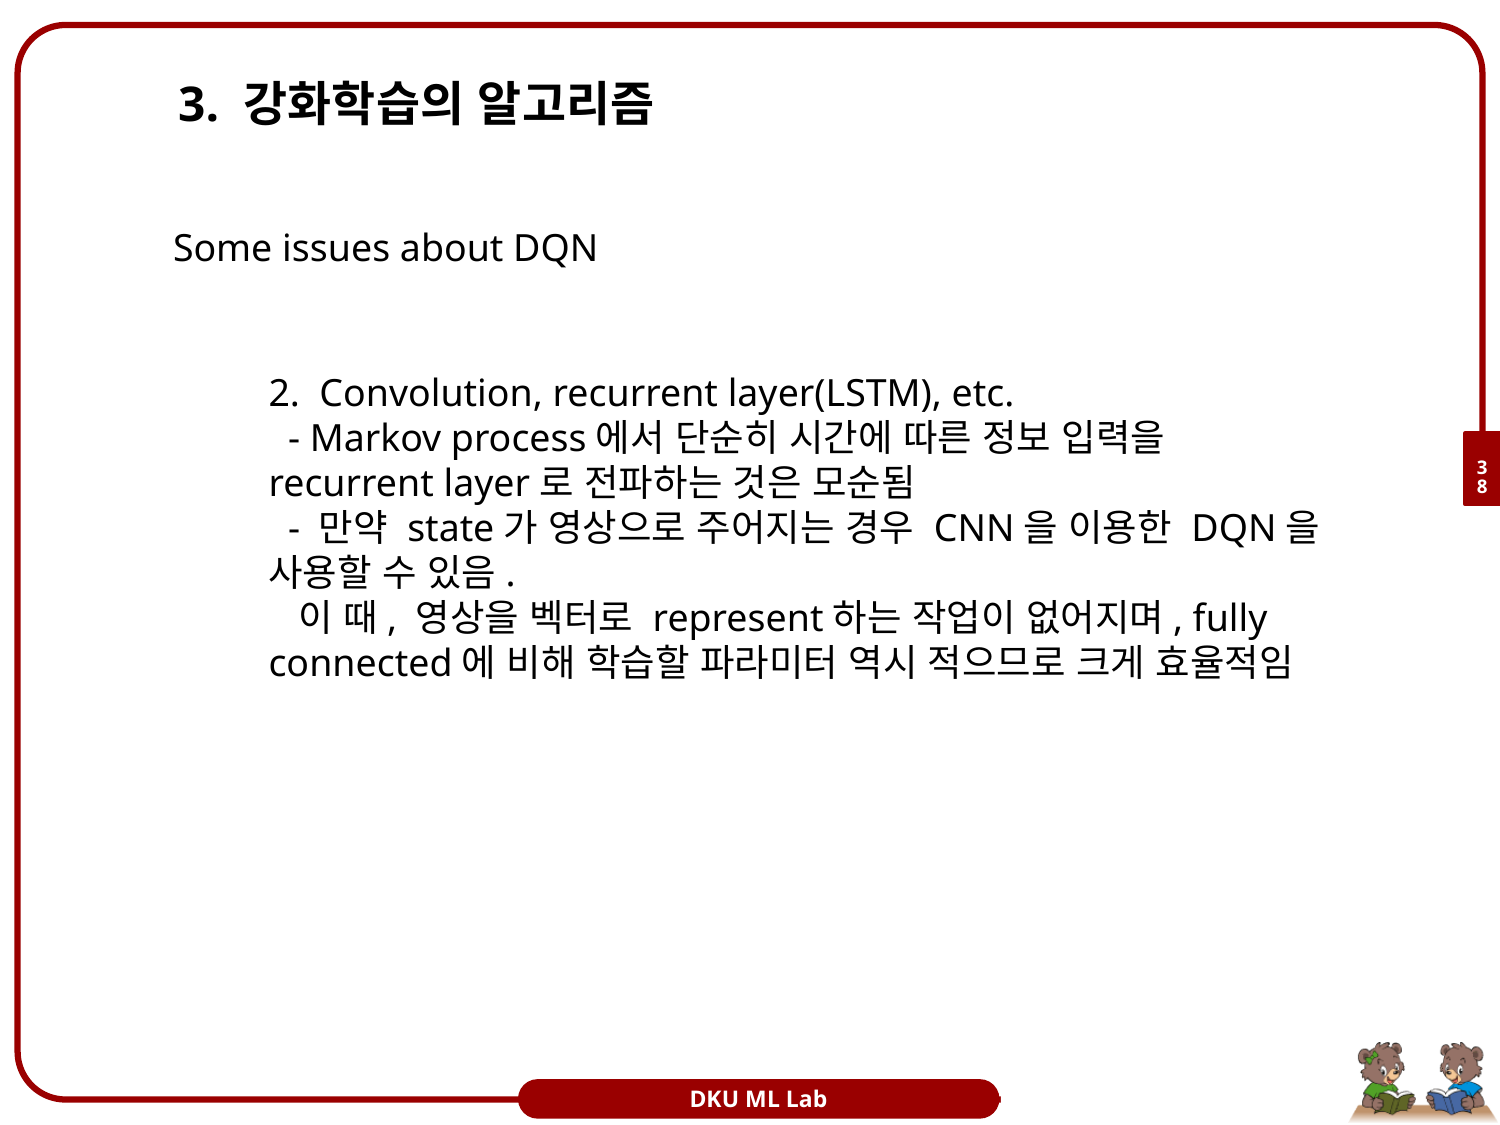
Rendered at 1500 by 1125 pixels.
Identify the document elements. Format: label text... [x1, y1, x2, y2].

picture [1347, 1042, 1500, 1125]
slide_number 38 [1461, 431, 1500, 505]
text_box Some issues about DQN [173, 224, 750, 270]
text_box 2. Convolution, recurrent layer(LSTM), etc. - Markov process에서 단순히 시간에 따른 정보 입력을 recurrent layer로 전파하는 것은 모순됨 - 만약 state가 영상으로 주어지는 경우 CNN을 이용한 DQN을 사용할 수 있음. 이 때, 영상을 벡터로 represent하는 작업이 없어지며, fully connected에 비해 학습할 파라미터 역시 적으므로 크게 효율적임 [253, 361, 1341, 692]
title 3. 강화학습의 알고리즘 [163, 50, 750, 154]
footer DKU ML Lab [521, 1076, 997, 1125]
